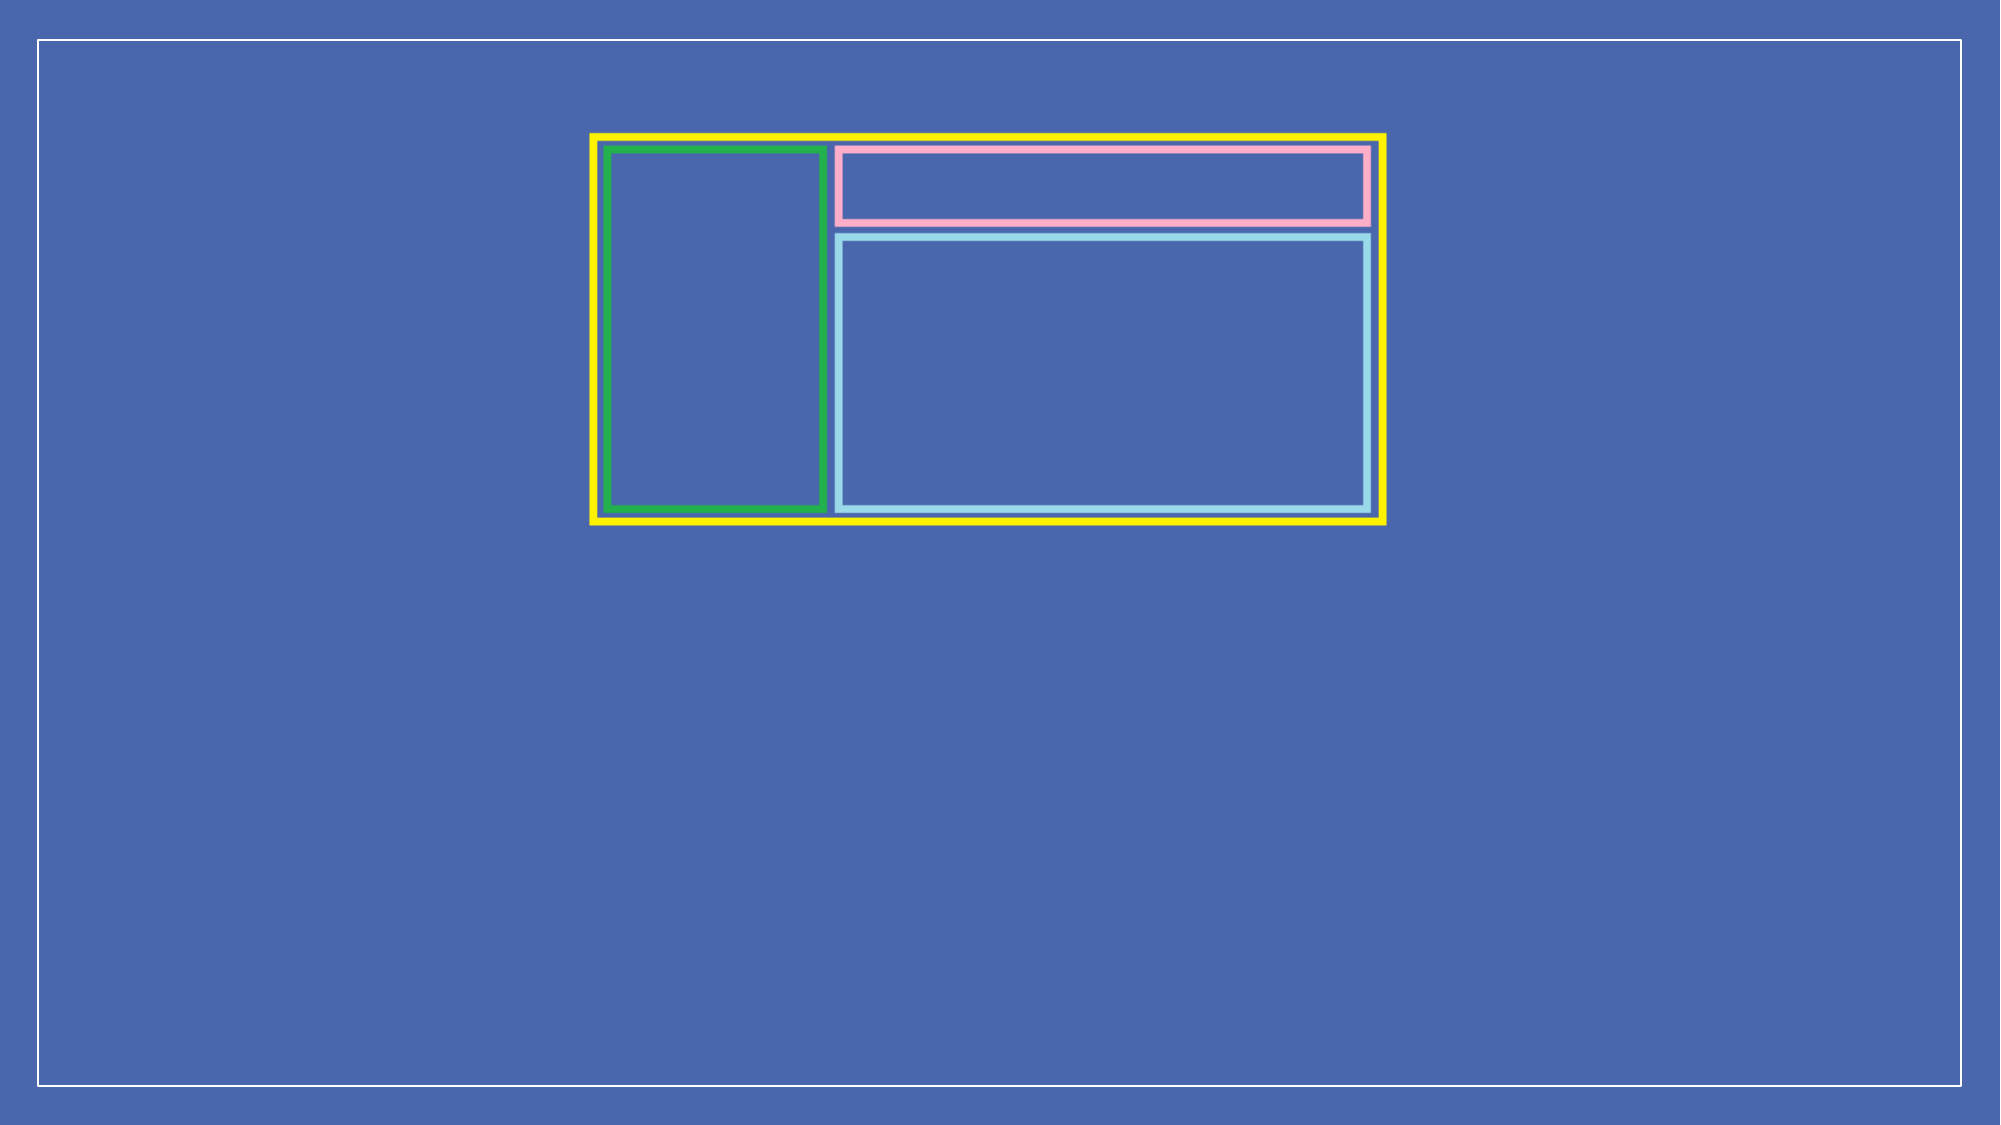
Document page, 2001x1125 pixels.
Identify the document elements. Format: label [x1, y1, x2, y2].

picture [212, 87, 1788, 1037]
